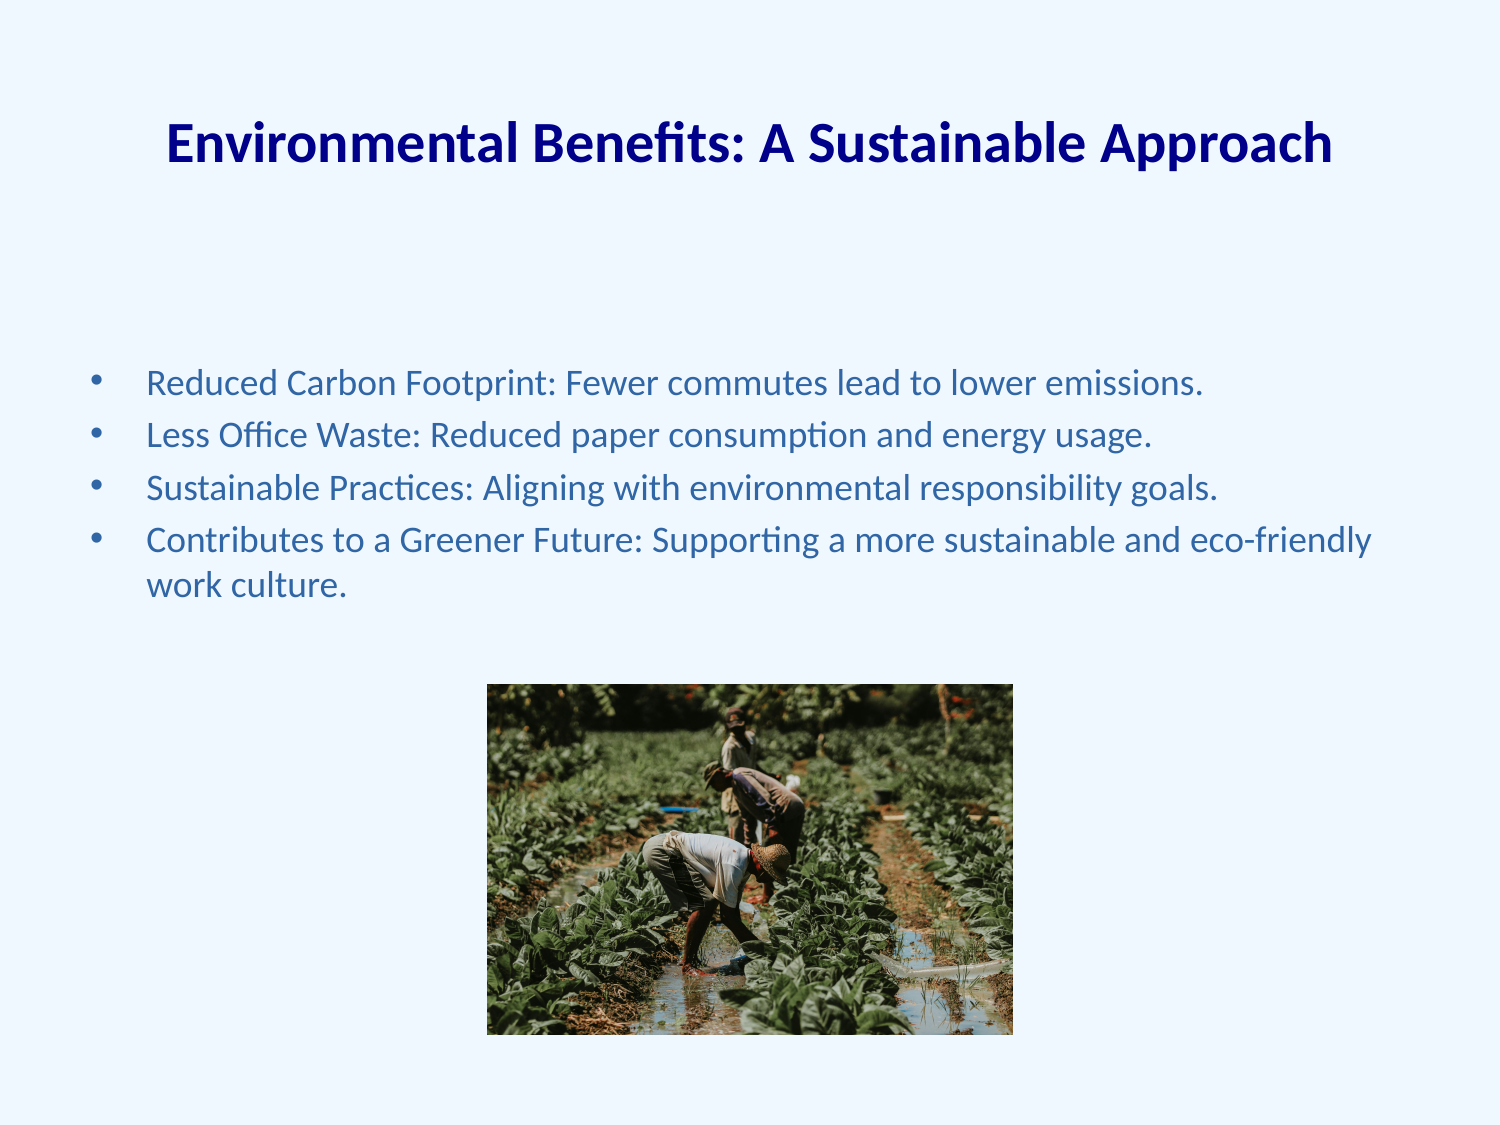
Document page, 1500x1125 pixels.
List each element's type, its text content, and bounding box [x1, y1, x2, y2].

list Reduced Carbon Footprint: Fewer commutes lead to lower emissions. Less Office Waste: Reduced paper consumption and energy usage. Sustainable Practices: Aligning with environmental responsibility goals. Contributes to a Greener Future: Supporting a more sustainable and eco-friendly work culture. [75, 262, 1425, 1005]
picture [487, 684, 1013, 1036]
title Environmental Benefits: A Sustainable Approach [75, 45, 1425, 233]
